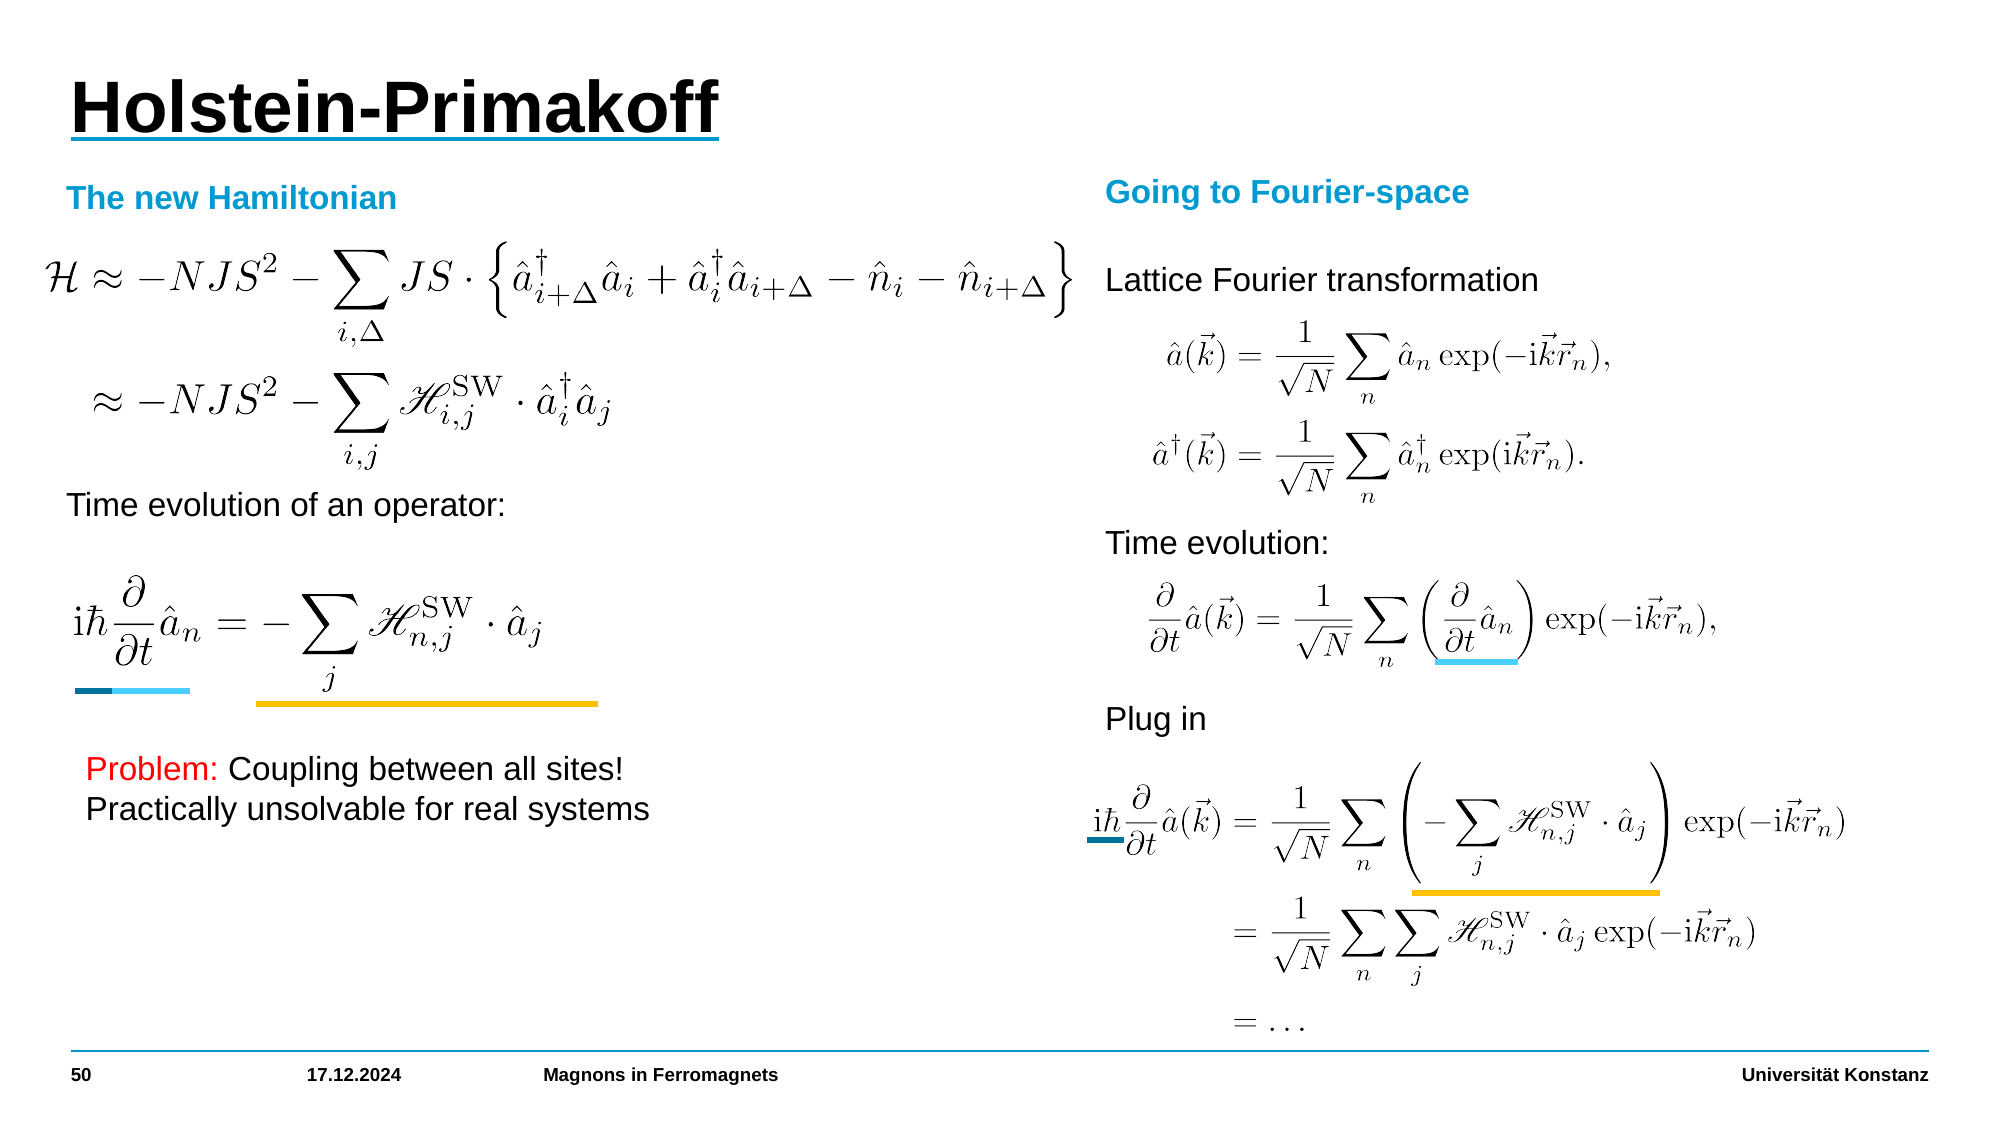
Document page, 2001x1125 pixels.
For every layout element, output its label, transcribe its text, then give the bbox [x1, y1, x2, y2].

slide_number 50 [70, 1058, 276, 1094]
picture [74, 575, 541, 692]
list The new Hamiltonian Time evolution of an operator: [65, 477, 980, 846]
picture [1149, 579, 1716, 667]
picture [1094, 762, 1844, 1032]
list Going to Fourier-space Lattice Fourier transformation Time evolution: Plug in [1105, 166, 2000, 840]
picture [1153, 320, 1609, 503]
footer Magnons in Ferromagnets [543, 1058, 1489, 1094]
picture [45, 241, 1072, 470]
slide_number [306, 1058, 512, 1094]
title Holstein-Primakoff [70, 66, 1457, 268]
list The new Hamiltonian Time evolution of an operator: [65, 171, 980, 240]
text_box Problem: Coupling between all sites! Practically unsolvable for real systems [70, 740, 770, 835]
